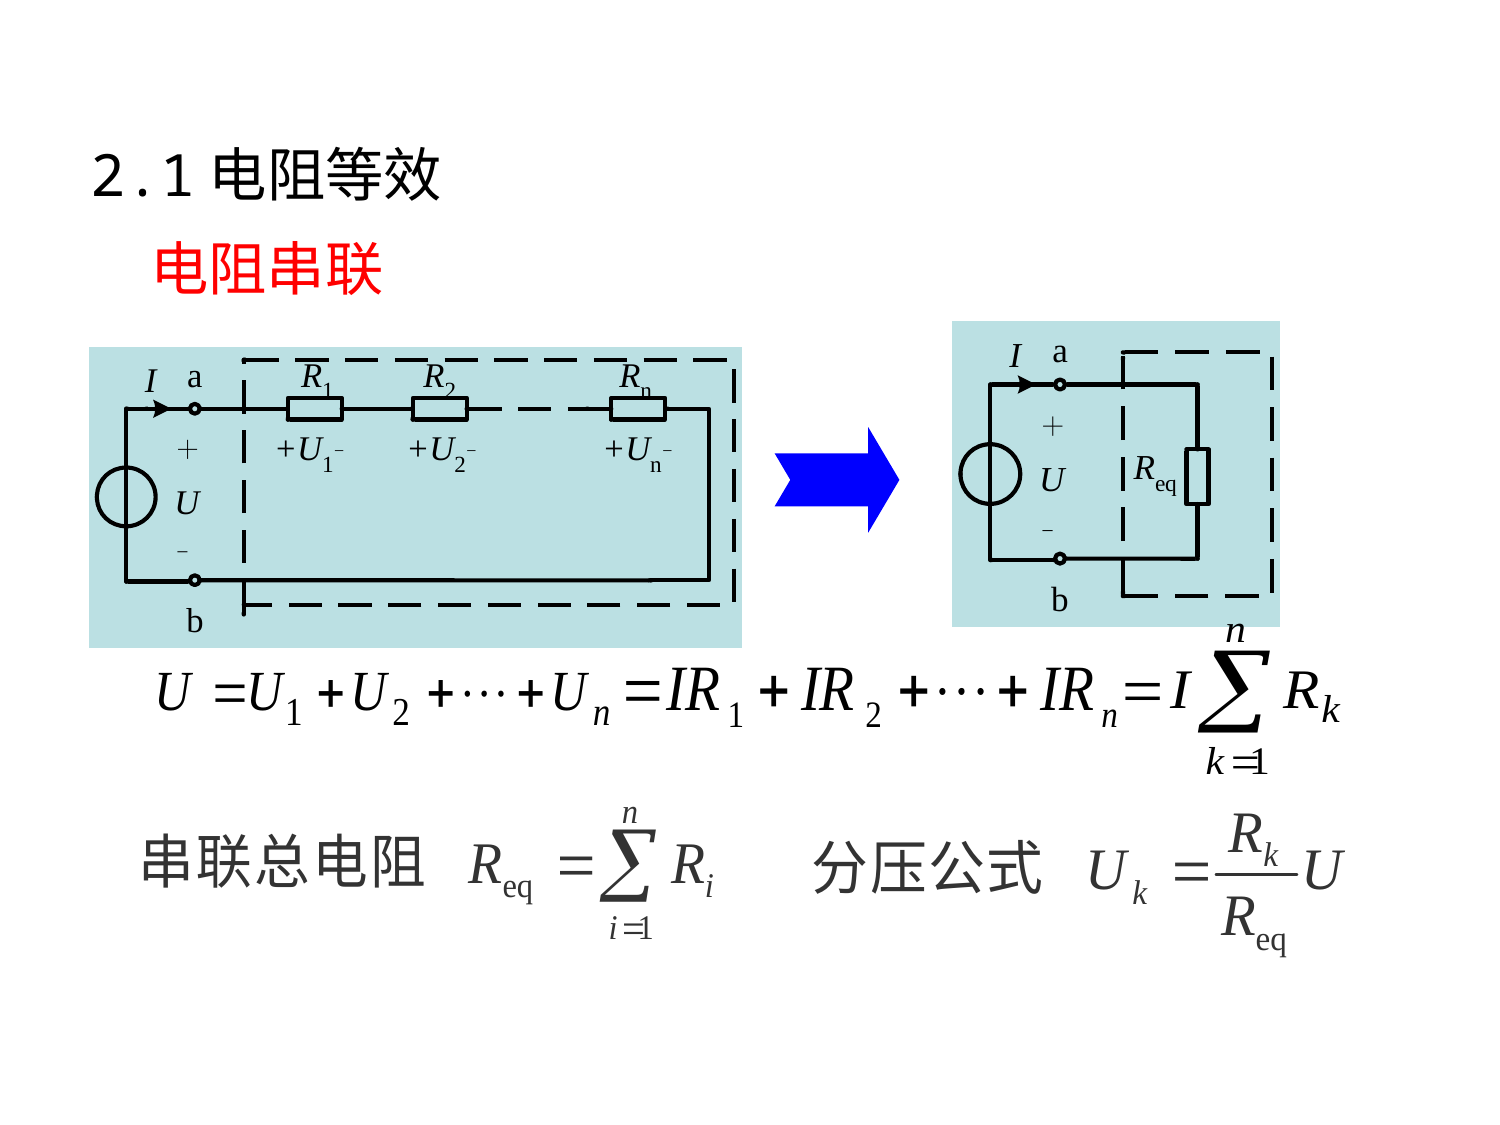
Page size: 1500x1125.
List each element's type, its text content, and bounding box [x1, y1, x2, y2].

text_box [803, 796, 1359, 965]
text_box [88, 346, 742, 648]
text_box [774, 427, 900, 533]
text_box 电阻串联 [135, 219, 431, 327]
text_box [135, 784, 729, 949]
title 2.1电阻等效 [75, 101, 538, 245]
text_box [951, 321, 1281, 595]
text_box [149, 596, 1365, 793]
